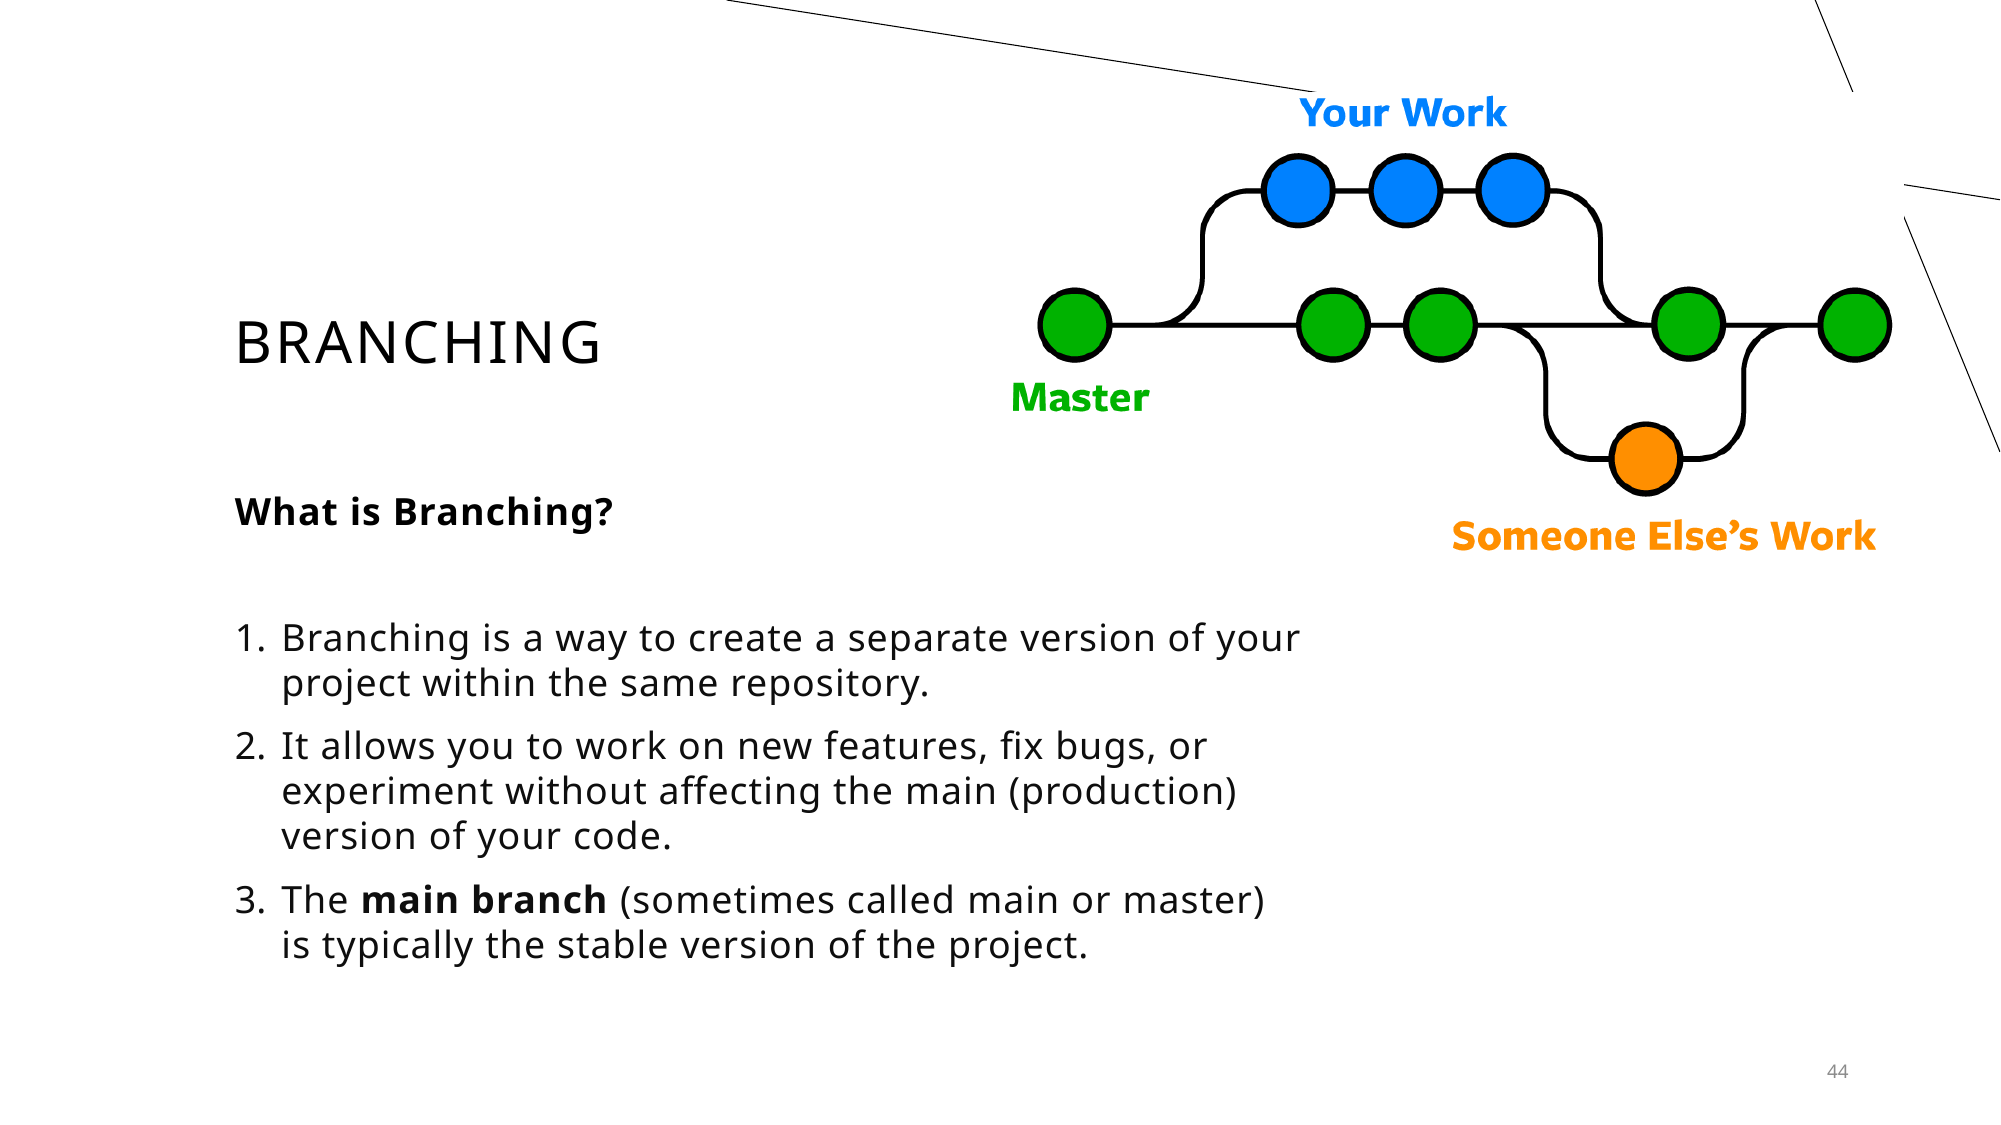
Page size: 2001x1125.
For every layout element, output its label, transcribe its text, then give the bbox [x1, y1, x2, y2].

title BRANCHING [219, 91, 1853, 384]
list What is Branching? [219, 485, 667, 544]
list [999, 92, 1904, 556]
slide_number 44 [1701, 1042, 1864, 1103]
list Branching is a way to create a separate version of your project within the same repository. It allows you to work on new features, fix bugs, or experiment without affecting the main (production) version of your code. The main branch (sometimes called main or master) is typically the stable version of the project. [219, 613, 1320, 1034]
